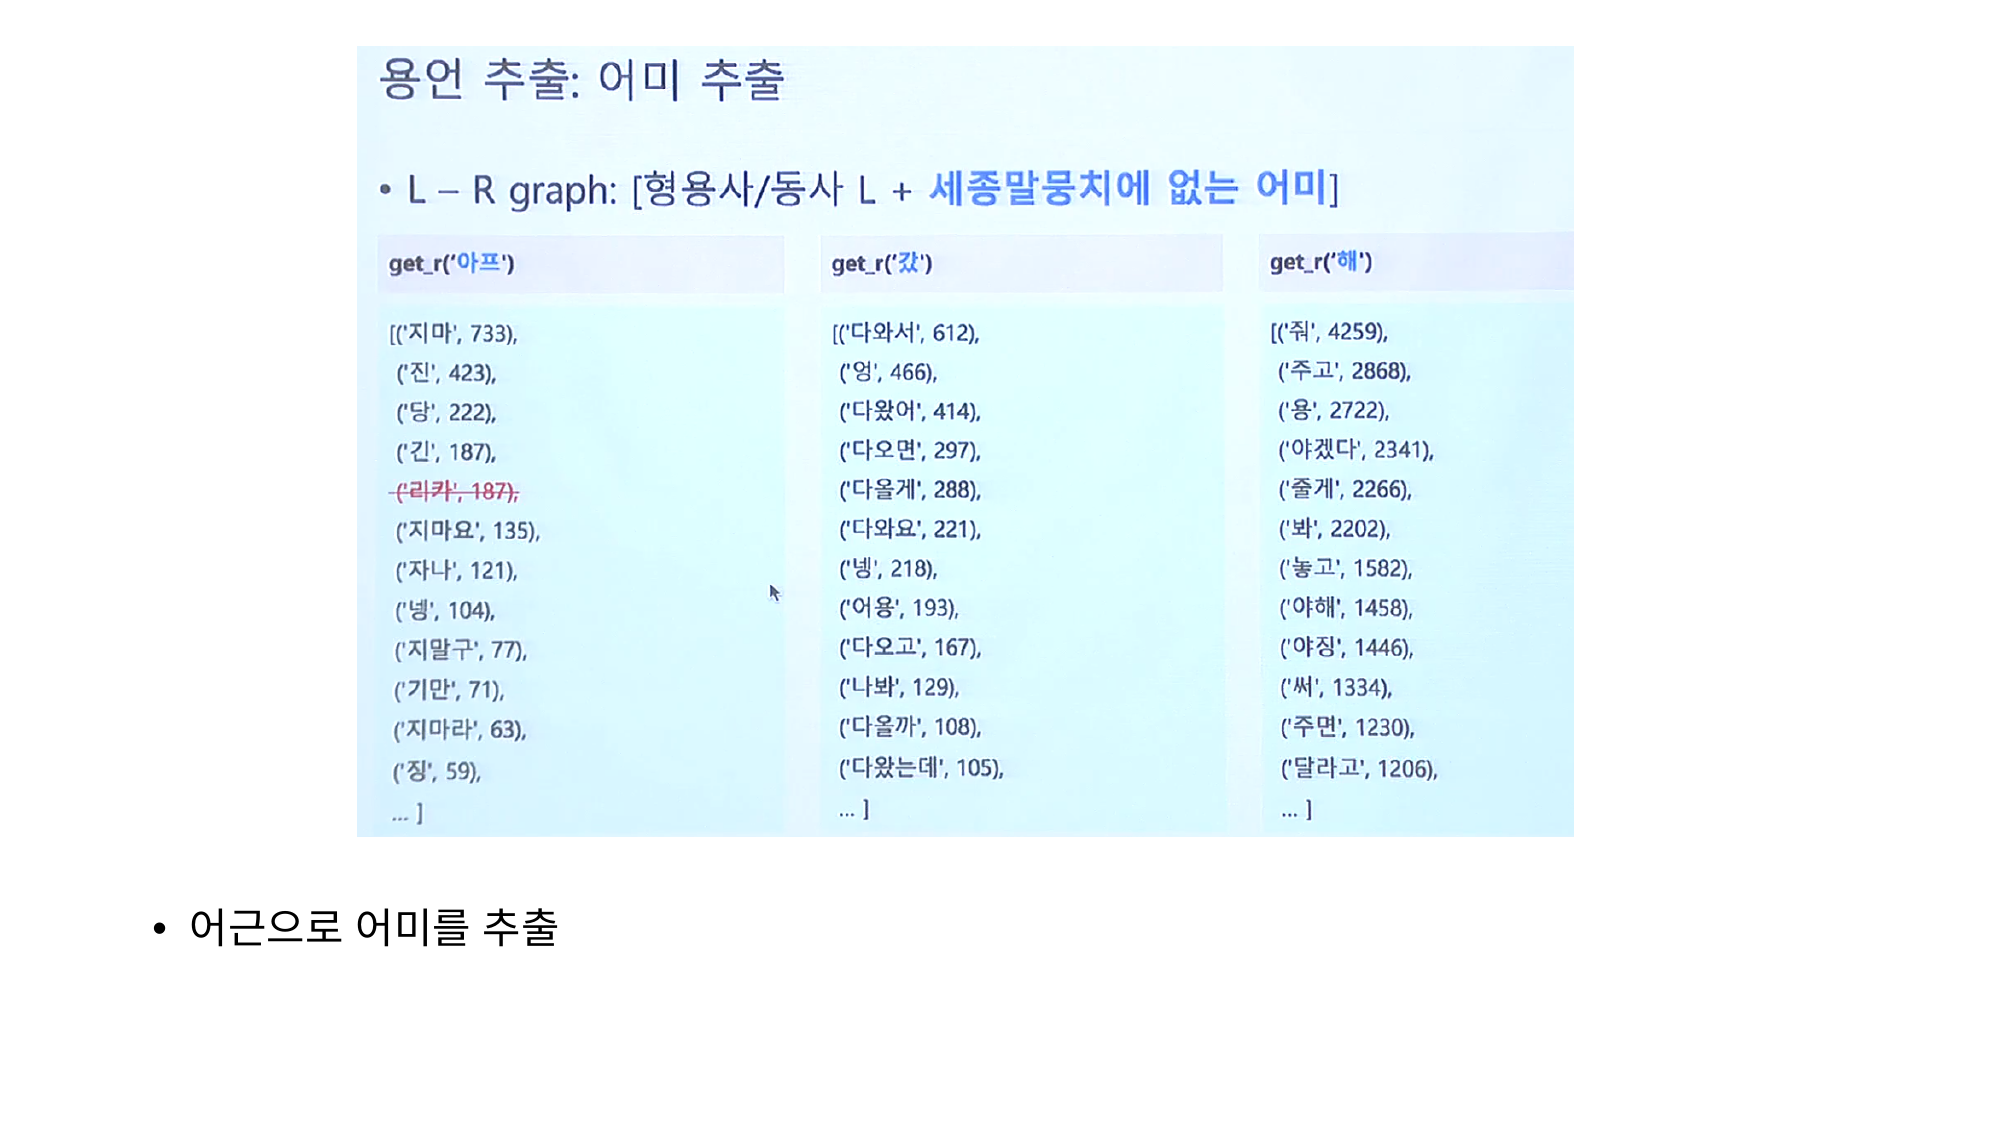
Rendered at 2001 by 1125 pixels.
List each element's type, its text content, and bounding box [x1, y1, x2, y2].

picture [357, 46, 1574, 837]
list 어근으로 어미를 추출 [137, 900, 1863, 1064]
